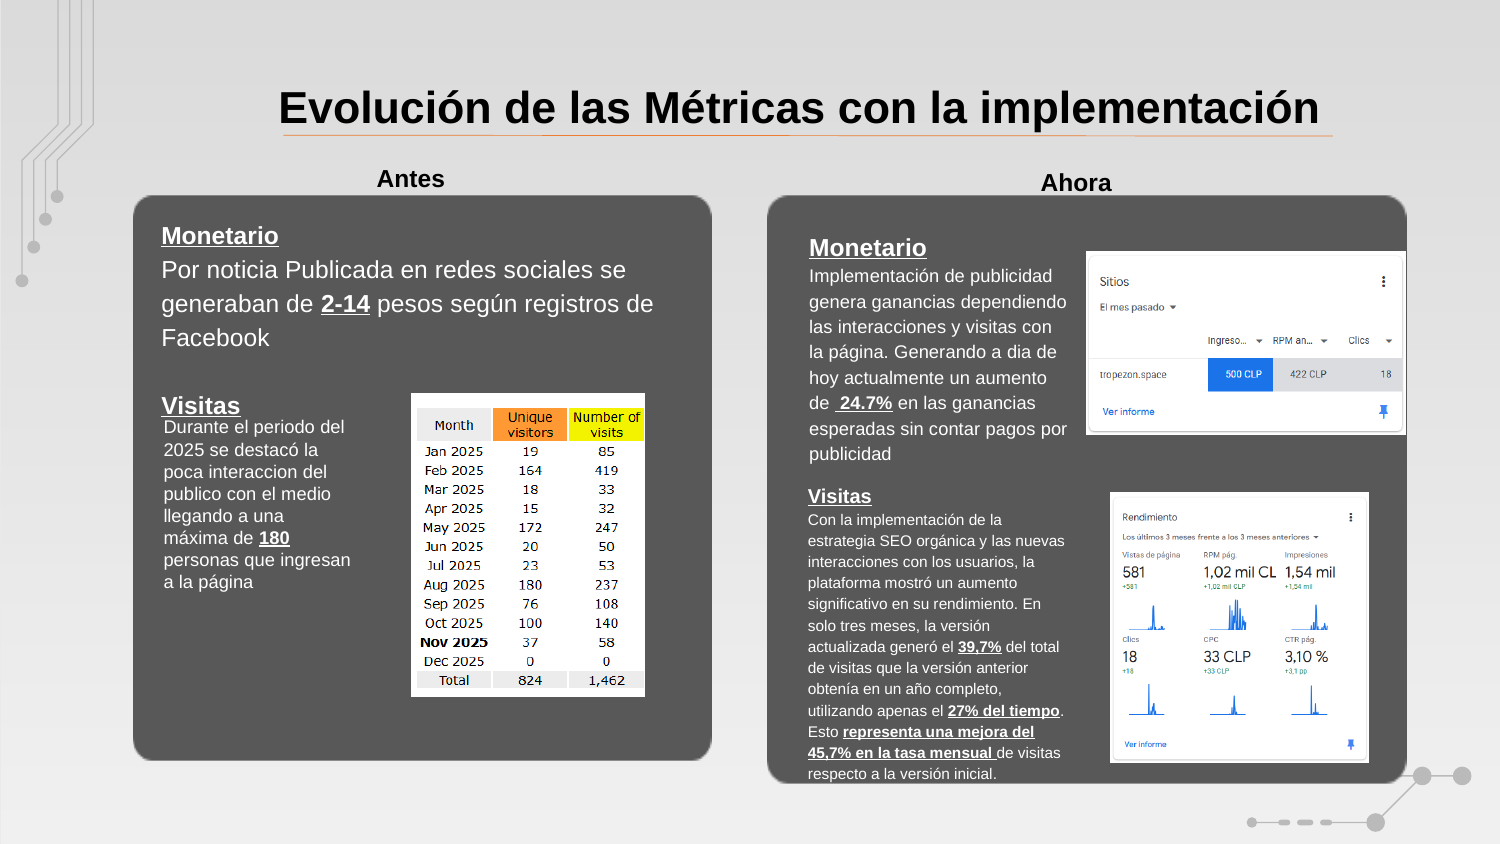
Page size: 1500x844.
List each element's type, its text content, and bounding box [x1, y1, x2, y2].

text_box Ahora [1033, 160, 1140, 193]
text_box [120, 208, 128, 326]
text_box Antes [369, 155, 476, 189]
picture [767, 194, 1407, 787]
text_box Evolución de las Métricas con la implementación [269, 79, 1331, 133]
picture [133, 194, 712, 763]
